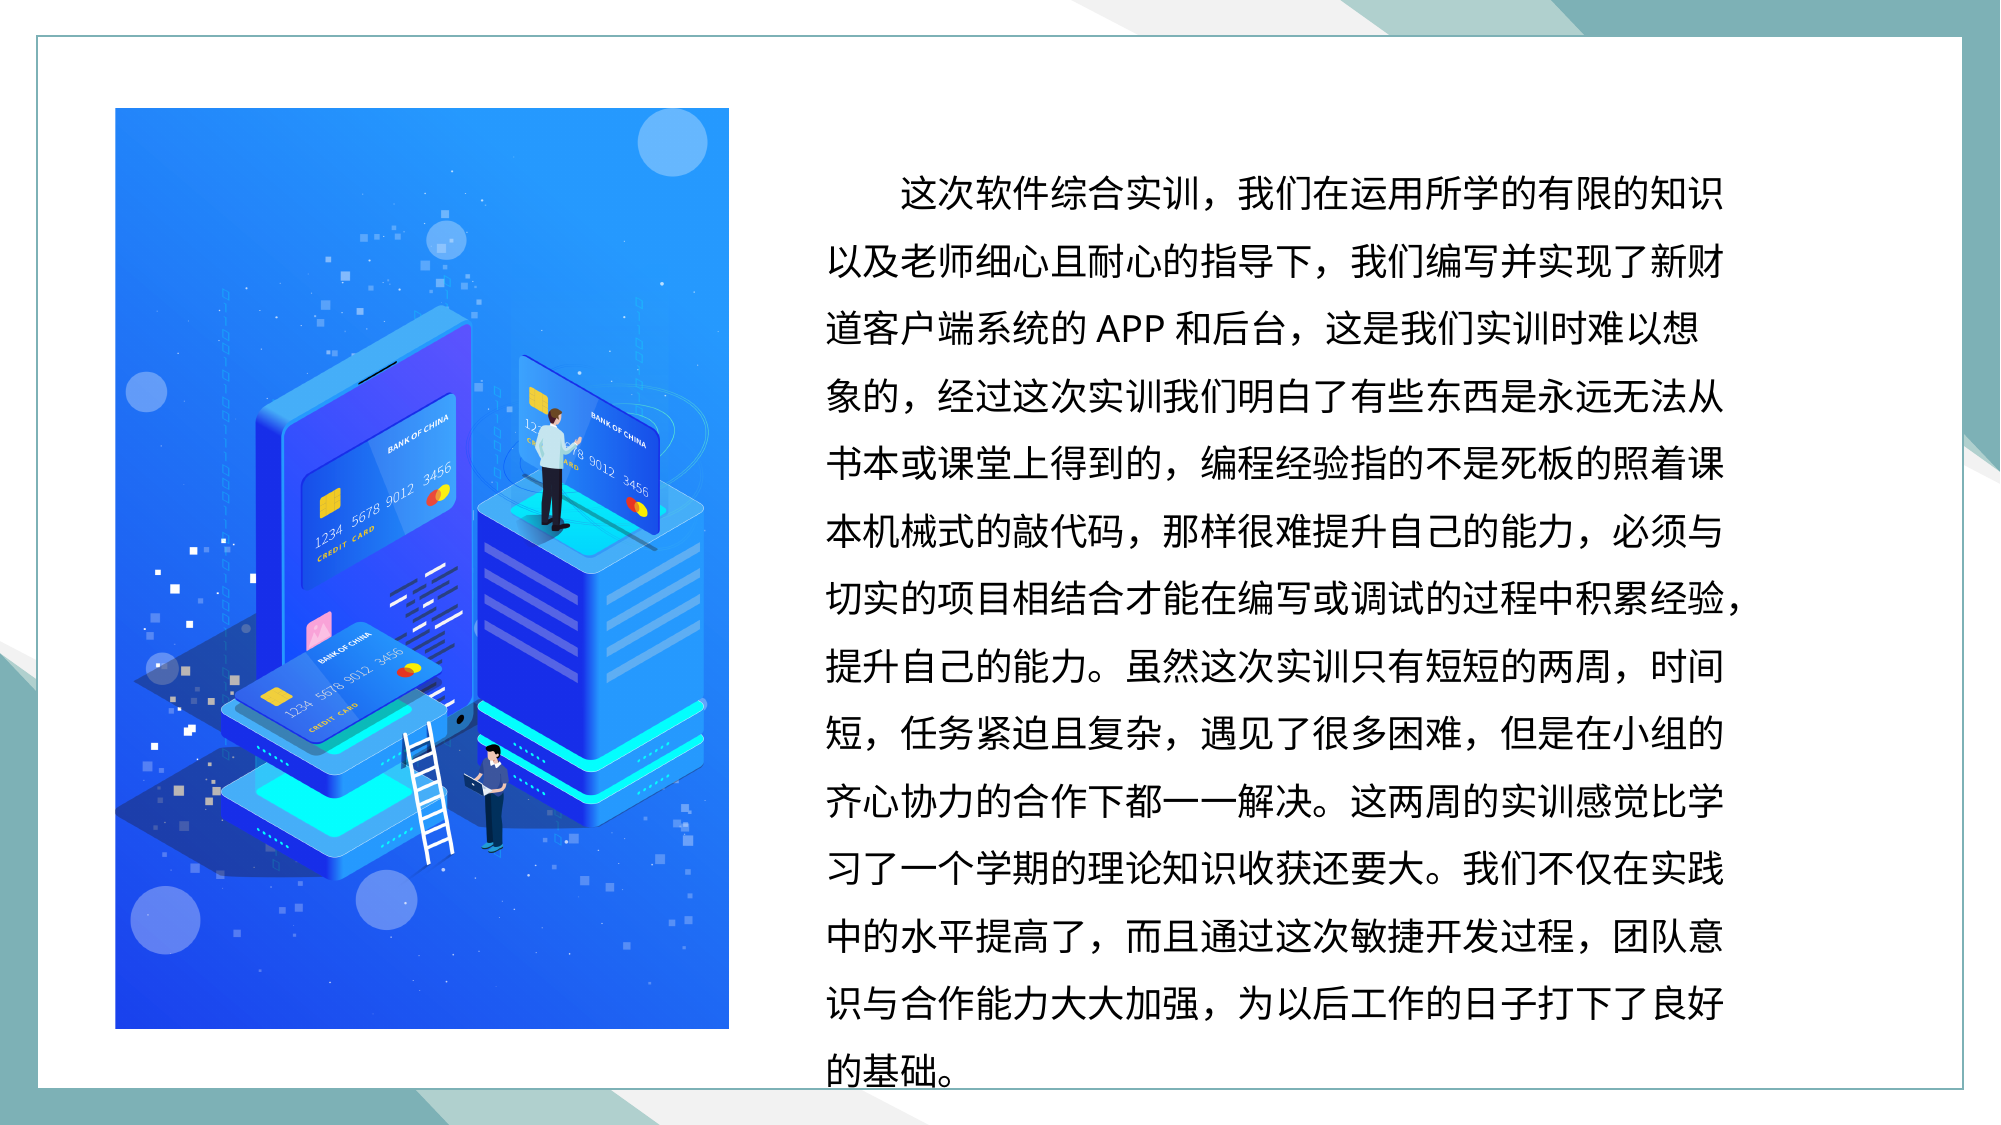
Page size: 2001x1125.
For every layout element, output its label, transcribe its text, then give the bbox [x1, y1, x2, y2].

text_box 这次软件综合实训，我们在运用所学的有限的知识以及老师细心且耐心的指导下，我们编写并实现了新财道客户端系统的APP和后台，这是我们实训时难以想象的，经过这次实训我们明白了有些东西是永远无法从书本或课堂上得到的，编程经验指的不是死板的照着课本机械式的敲代码，那样很难提升自己的能力，必须与切实的项目相结合才能在编写或调试的过程中积累经验，提升自己的能力。虽然这次实训只有短短的两周，时间短，任务紧迫且复杂，遇见了很多困难，但是在小组的齐心协力的合作下都一一解决。这两周的实训感觉比学习了一个学期的理论知识收获还要大。我们不仅在实践中的水平提高了，而且通过这次敏捷开发过程，团队意识与合作能力大大加强，为以后工作的日子打下了良好的基础。 [810, 140, 1749, 1101]
picture [115, 108, 729, 1029]
